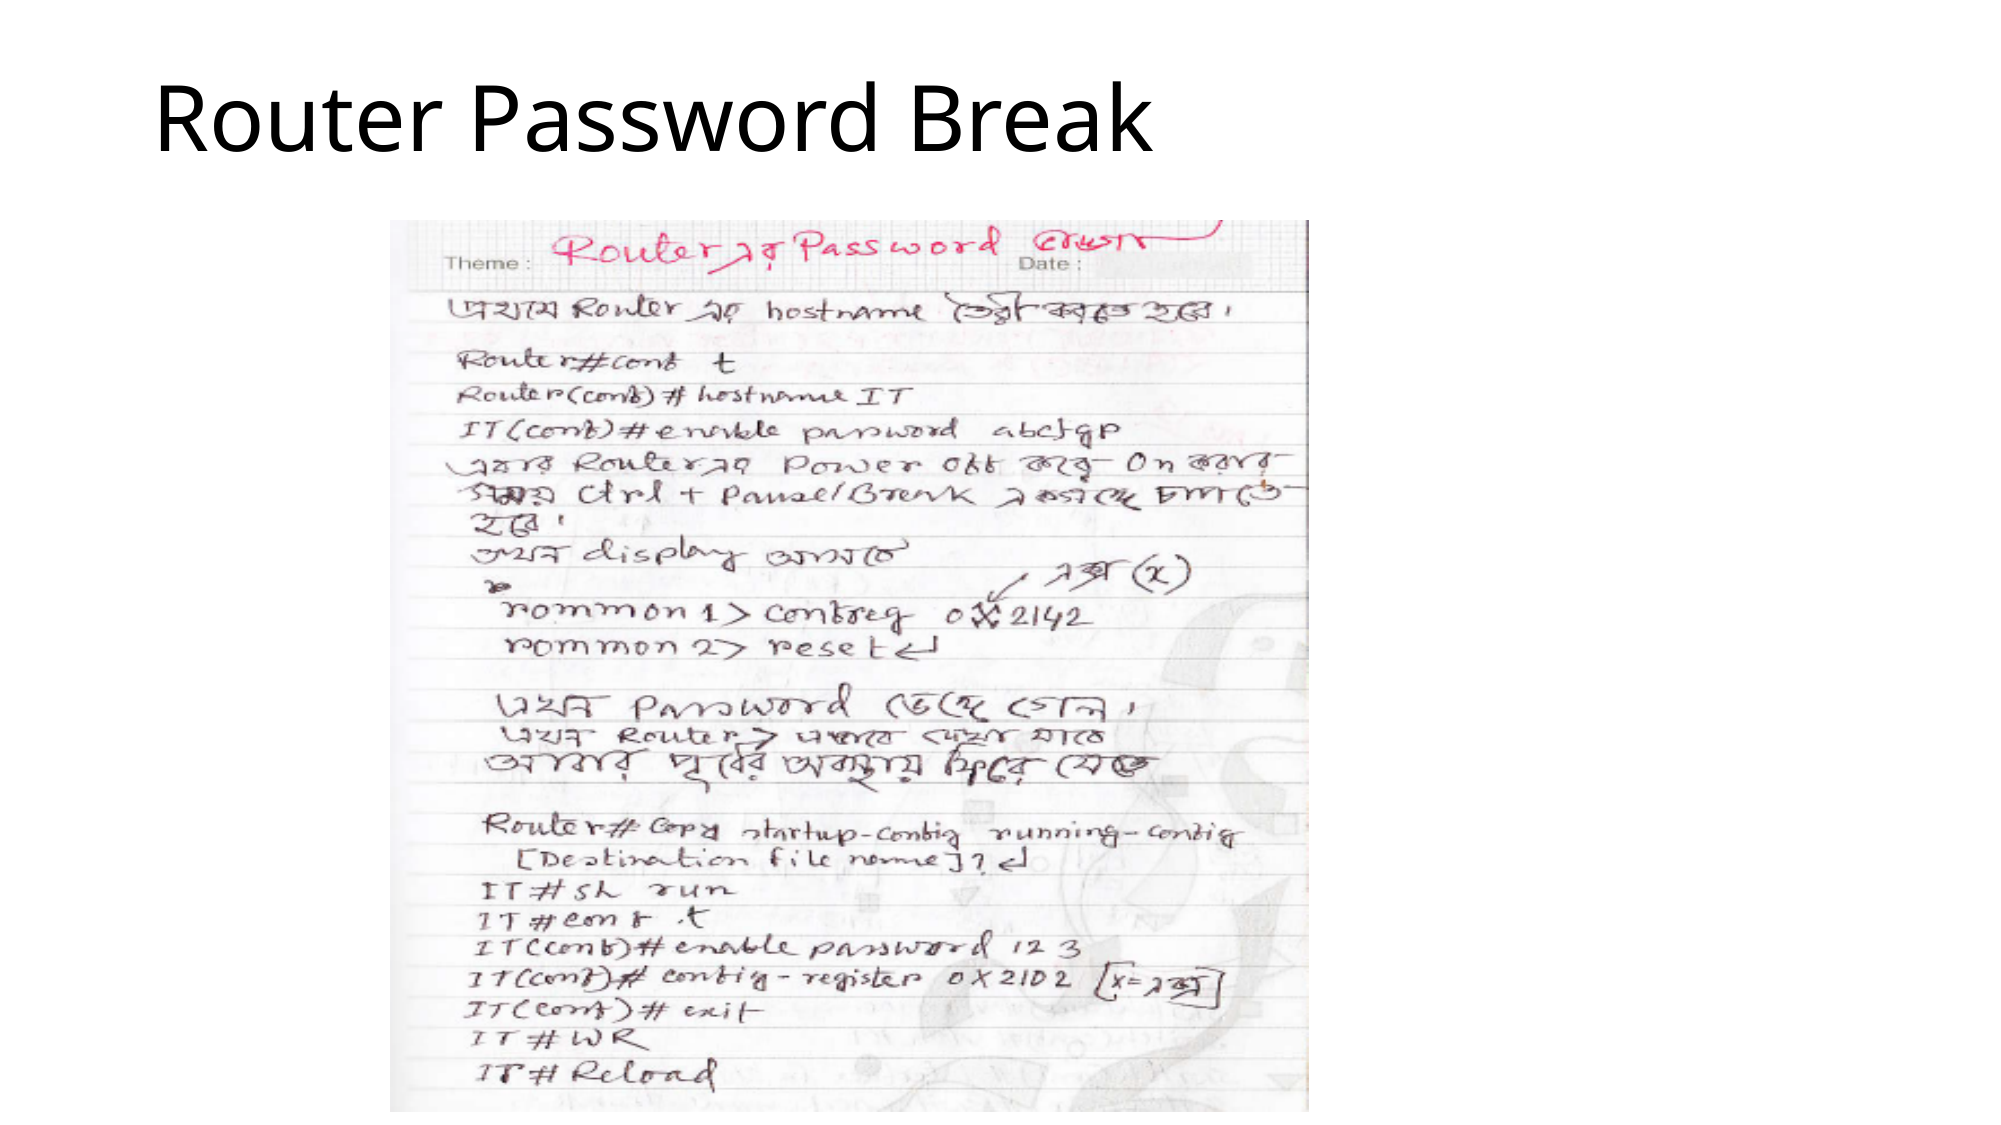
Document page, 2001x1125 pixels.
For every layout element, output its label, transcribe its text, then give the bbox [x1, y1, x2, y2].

title Router Password Break [137, 59, 1470, 184]
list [390, 220, 1309, 1112]
